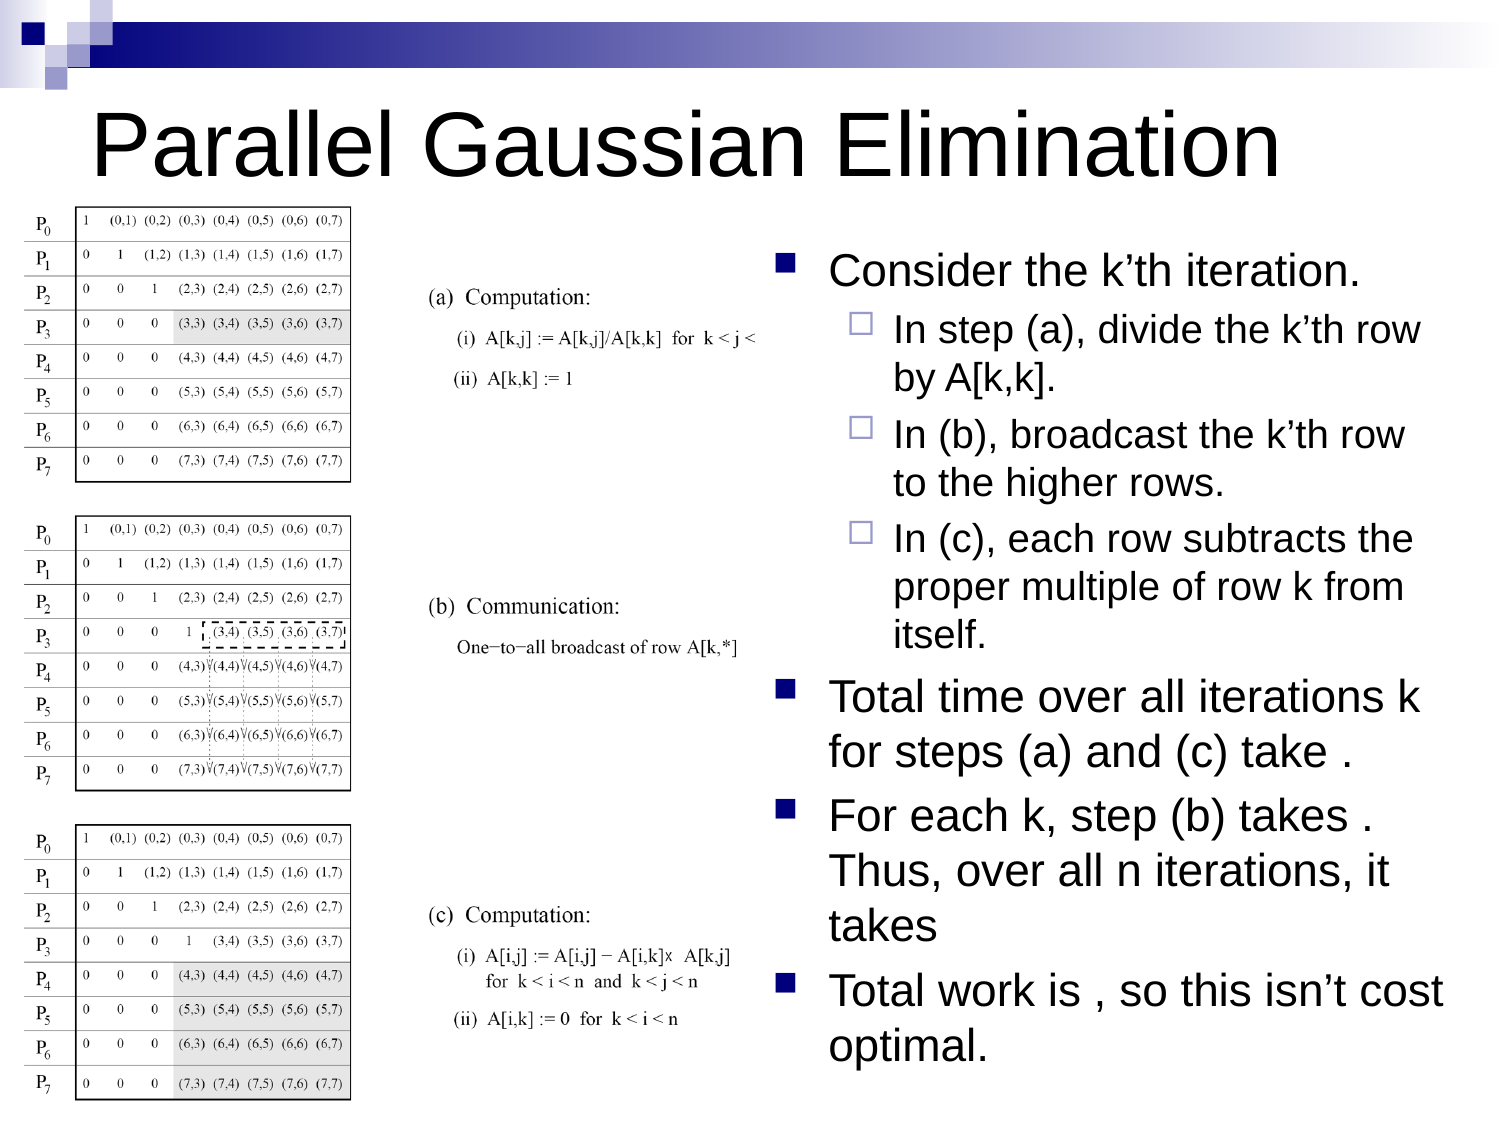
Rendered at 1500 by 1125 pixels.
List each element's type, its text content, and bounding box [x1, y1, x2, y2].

picture [19, 199, 769, 1125]
title Parallel Gaussian Elimination [75, 75, 1425, 205]
